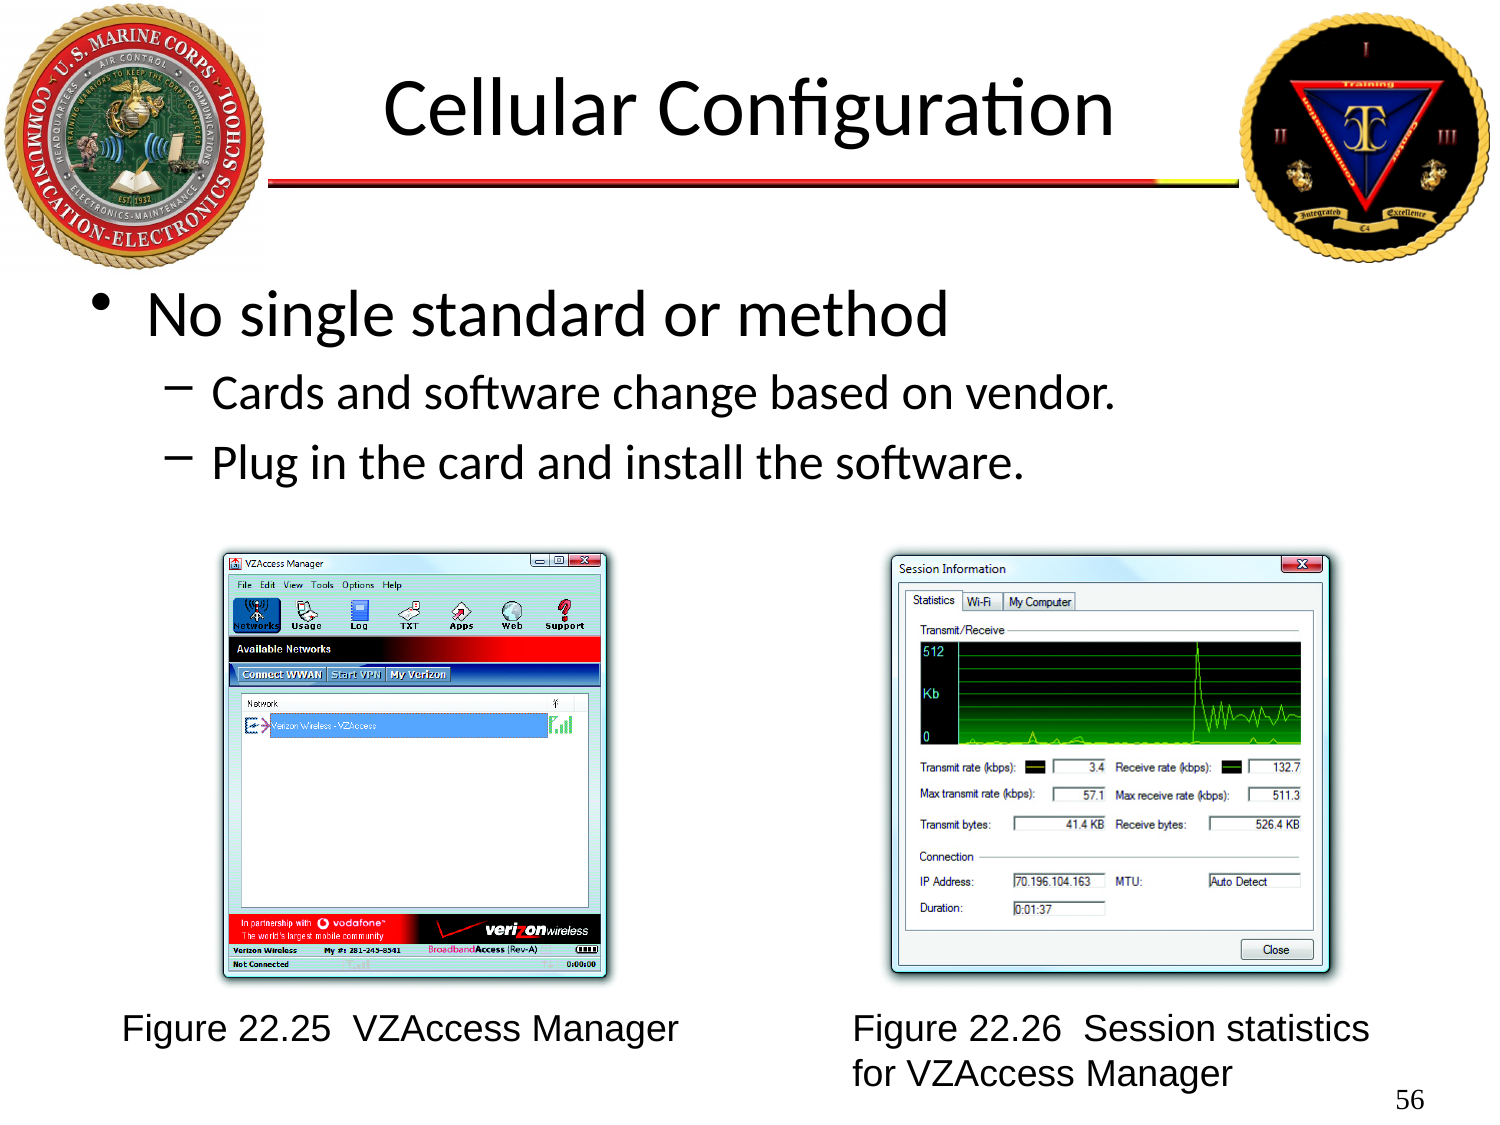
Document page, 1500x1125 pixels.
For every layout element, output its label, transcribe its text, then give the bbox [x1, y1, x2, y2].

picture [1239, 12, 1490, 263]
text_box Figure 22.26 Session statistics for VZAccess Manager [837, 996, 1388, 1101]
list No single standard or method Cards and software change based on vendor. Plug in the card and install the software. [75, 262, 1425, 1005]
title Cellular Configuration [75, 45, 1425, 233]
picture [0, 0, 268, 274]
picture [877, 541, 1348, 991]
text_box Figure 22.25 VZAccess Manager [106, 996, 725, 1056]
picture [212, 541, 620, 991]
